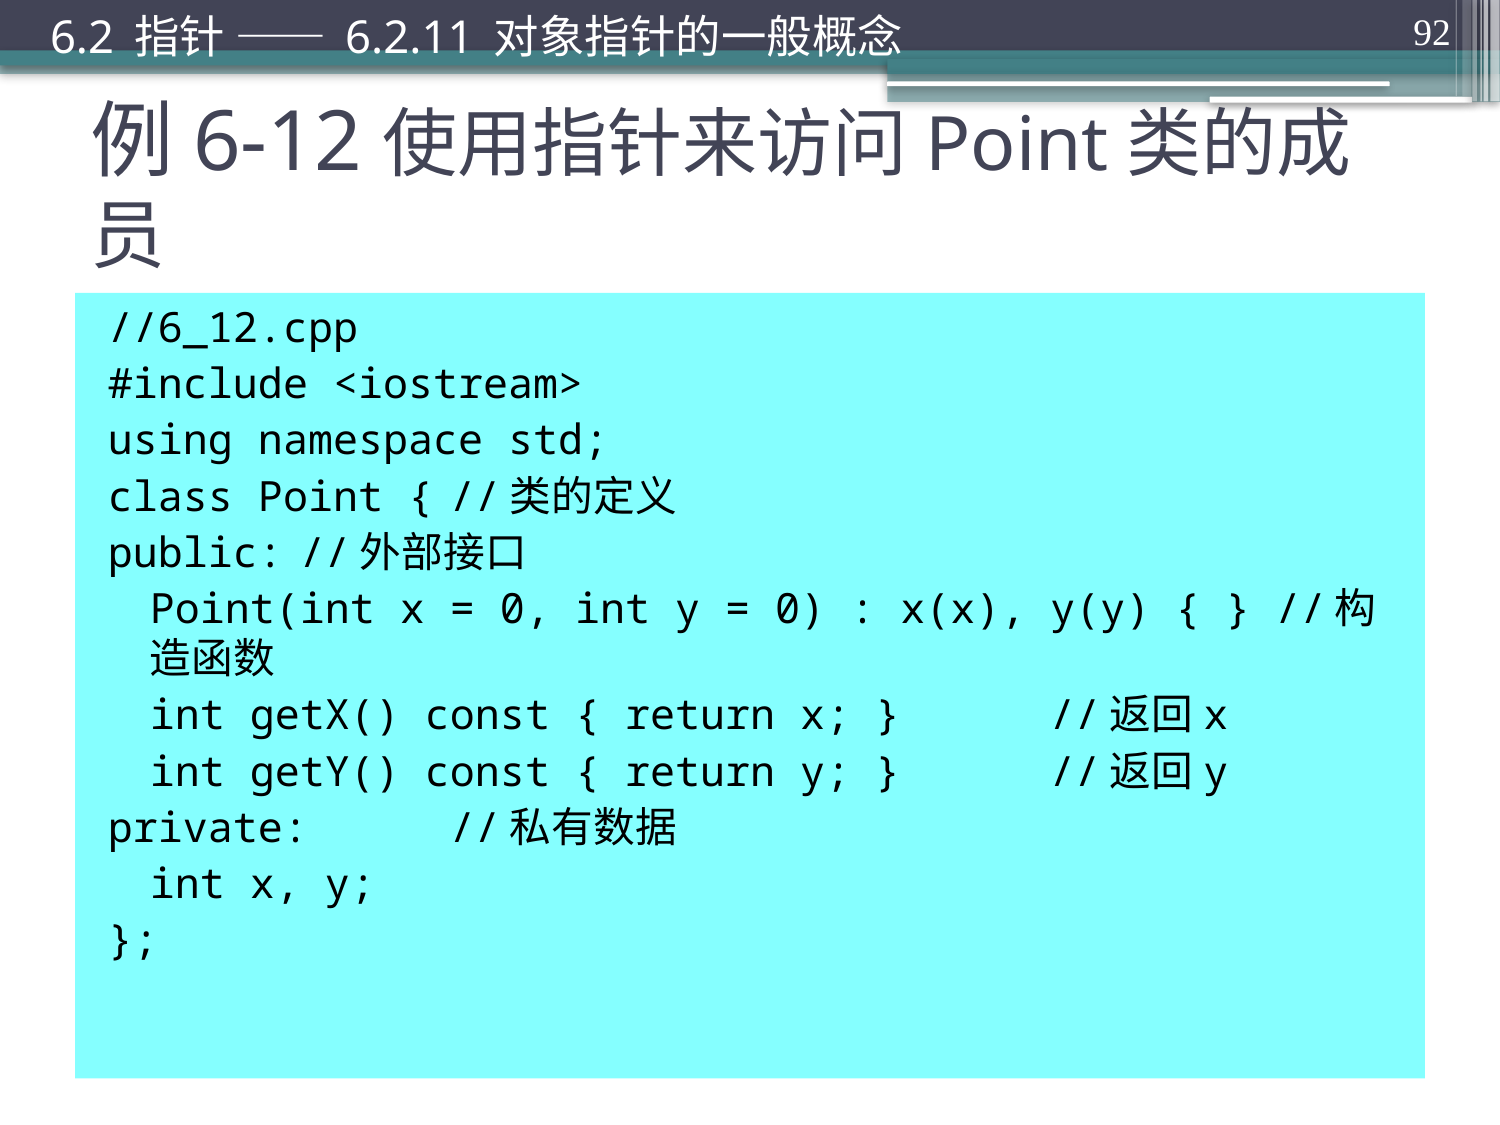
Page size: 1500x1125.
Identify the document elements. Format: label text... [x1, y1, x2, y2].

list //6_12.cpp #include <iostream> using namespace std; class Point { //类的定义 public: //外部接口 Point(int x = 0, int y = 0) : x(x), y(y) { } //构造函数 int getX() const { return x; } //返回x int getY() const { return y; } //返回y private: //私有数据 int x, y; }; [75, 292, 1425, 1079]
slide_number 92 [1340, 0, 1466, 61]
text_box 6.2 指针 —— 6.2.11 对象指针的一般概念 [35, 0, 1117, 71]
title 例6-12使用指针来访问Point类的成员 [75, 94, 1425, 270]
